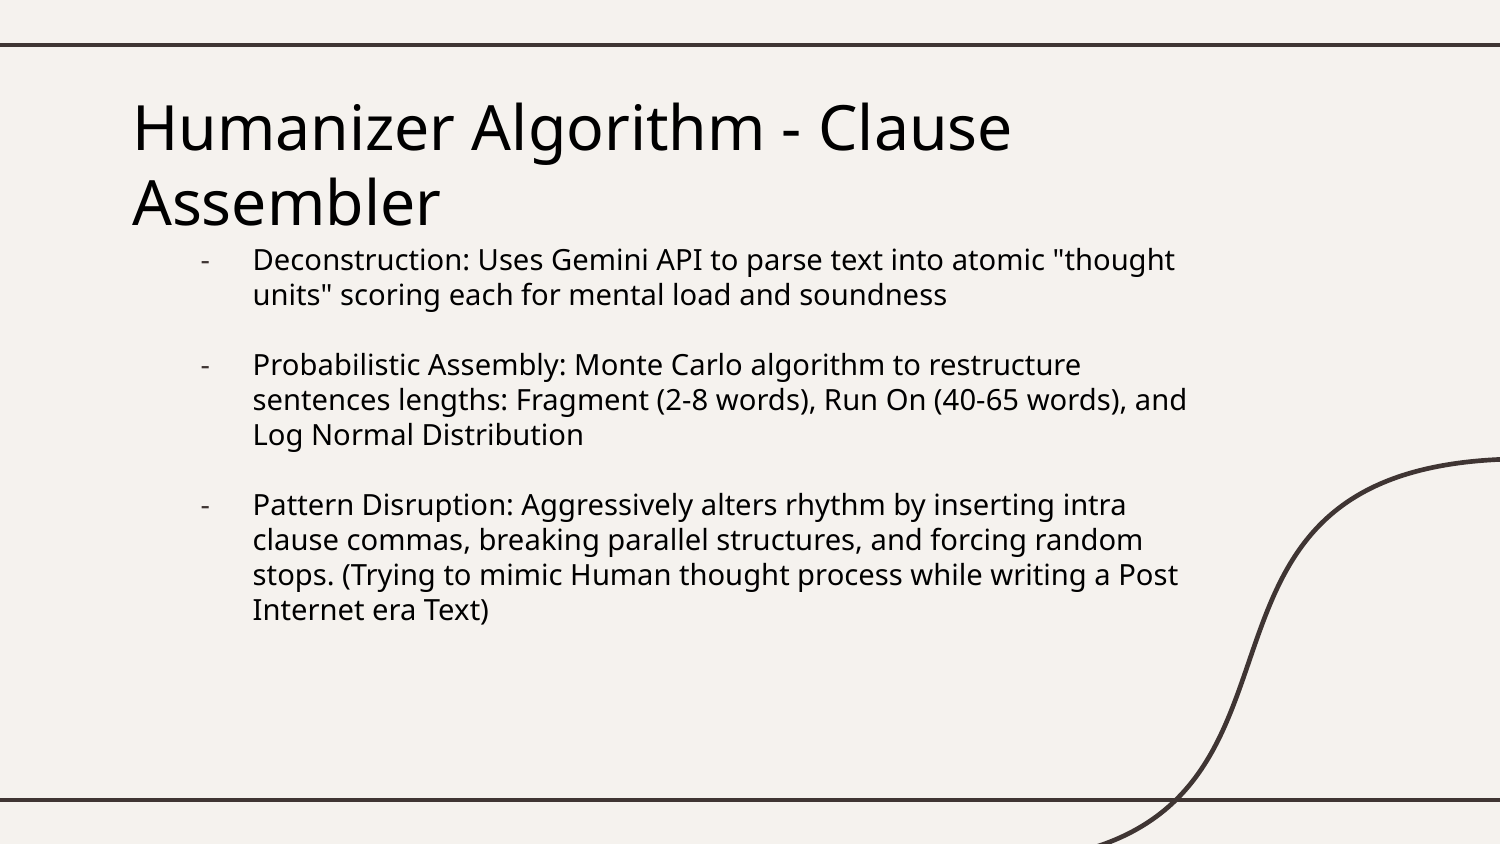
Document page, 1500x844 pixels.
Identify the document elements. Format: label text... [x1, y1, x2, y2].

subtitle Deconstruction: Uses Gemini API to parse text into atomic "thought units" scoring each for mental load and soundness Probabilistic Assembly: Monte Carlo algorithm to restructure sentences lengths: Fragment (2-8 words), Run On (40-65 words), and Log Normal Distribution Pattern Disruption: Aggressively alters rhythm by inserting intra clause commas, breaking parallel structures, and forcing random stops. (Trying to mimic Human thought process while writing a Post Internet era Text) [162, 226, 1224, 647]
title Humanizer Algorithm - Clause Assembler [116, 72, 1333, 167]
